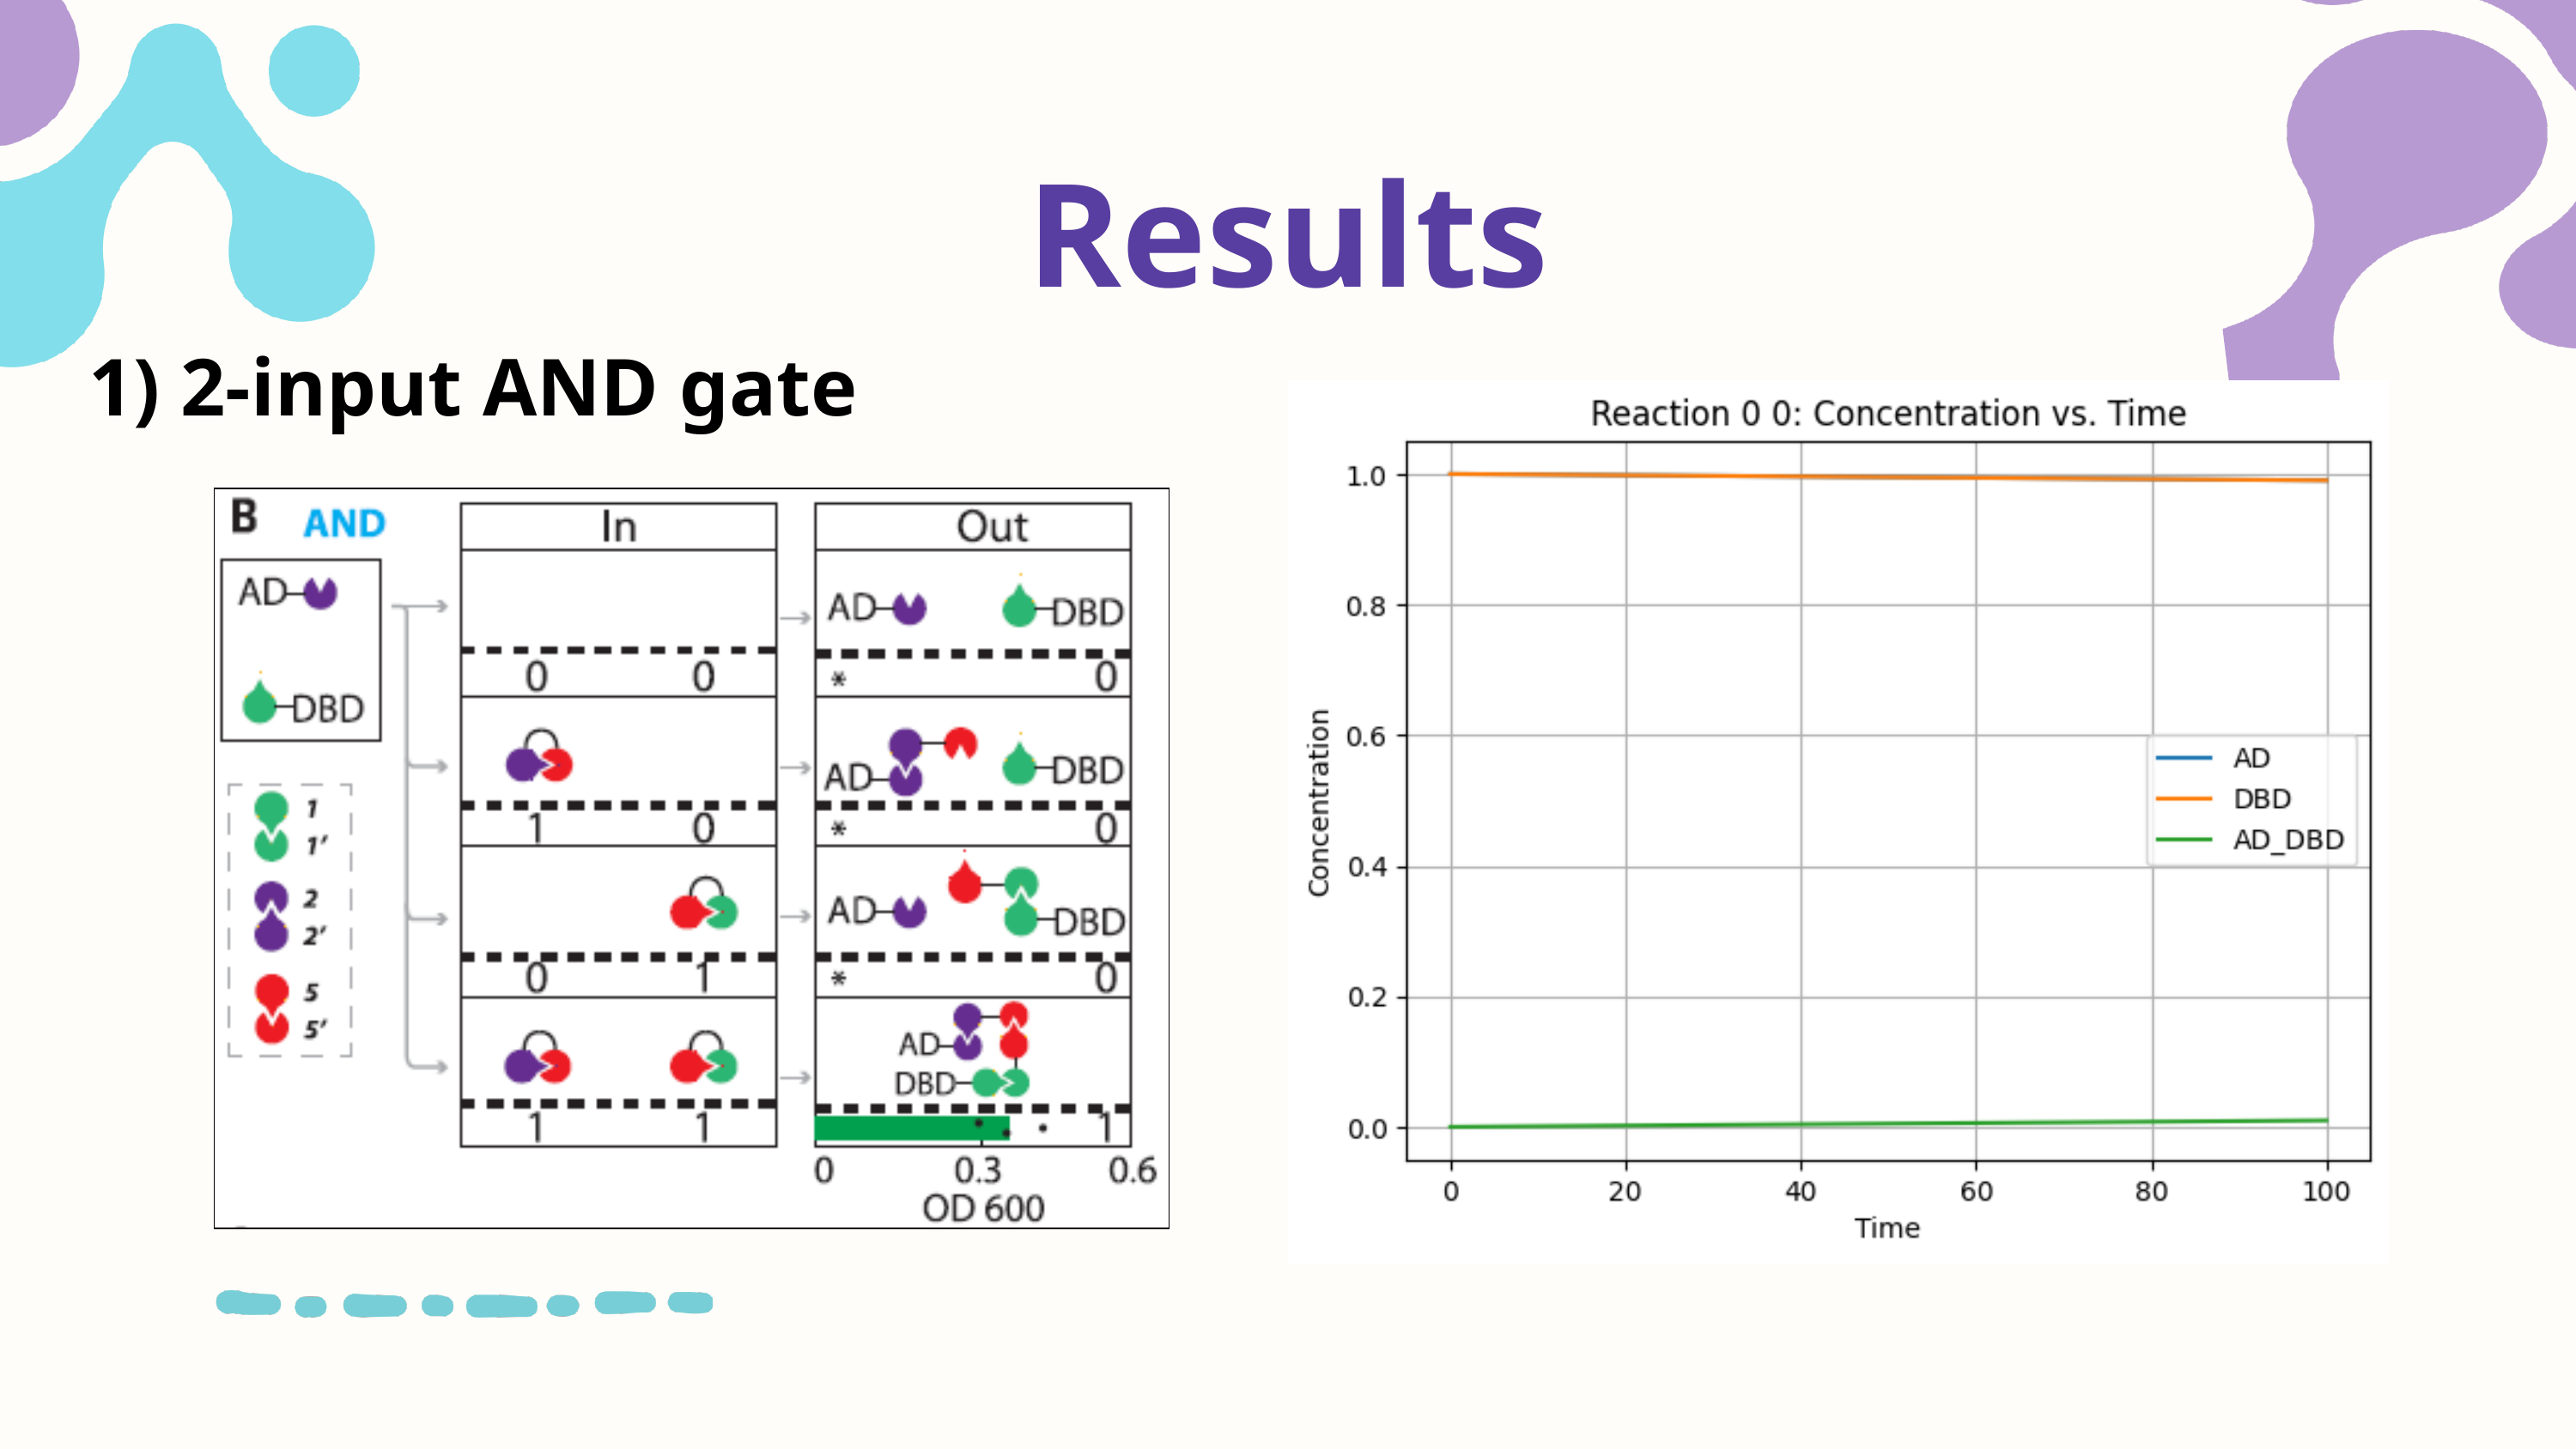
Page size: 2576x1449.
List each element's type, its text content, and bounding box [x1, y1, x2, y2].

text_box [2182, 0, 2576, 433]
text_box Results [474, 115, 2102, 316]
text_box [0, 0, 386, 381]
text_box [1287, 380, 2390, 1264]
text_box [214, 1289, 714, 1319]
text_box [214, 488, 1170, 1229]
text_box 1) 2-input AND gate [88, 321, 1506, 432]
